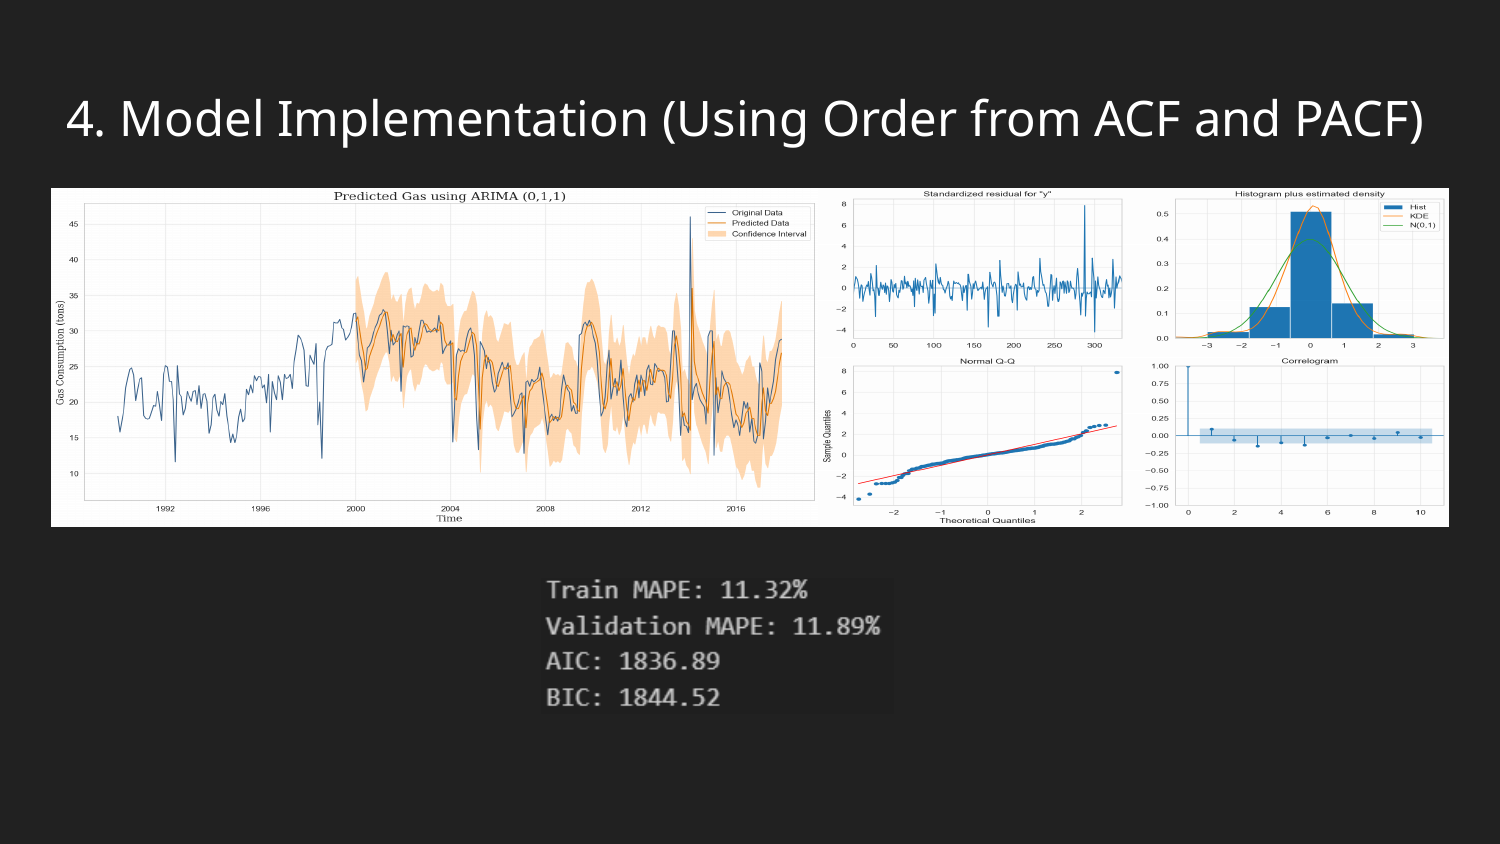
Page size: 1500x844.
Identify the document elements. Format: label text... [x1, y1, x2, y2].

title 4. Model Implementation (Using Order from ACF and PACF) [51, 72, 1449, 167]
picture [50, 188, 1450, 527]
picture [541, 578, 894, 714]
